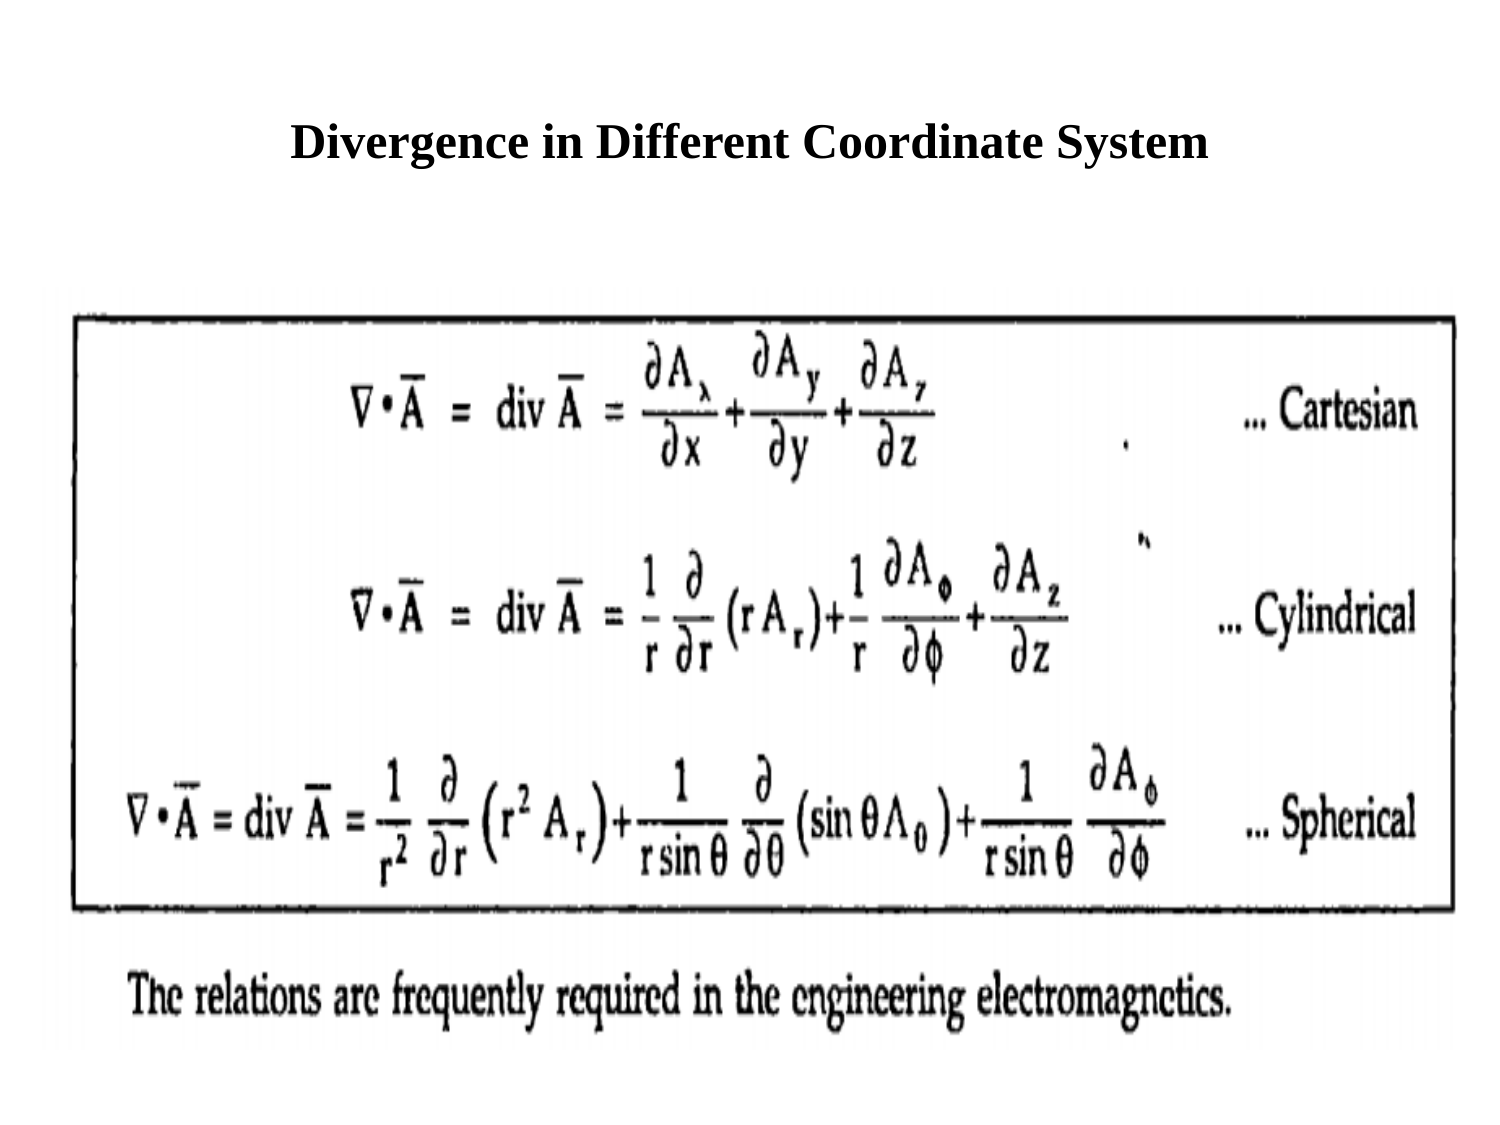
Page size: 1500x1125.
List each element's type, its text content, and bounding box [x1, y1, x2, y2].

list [37, 287, 1476, 1051]
title Divergence in Different Coordinate System [37, 45, 1463, 233]
